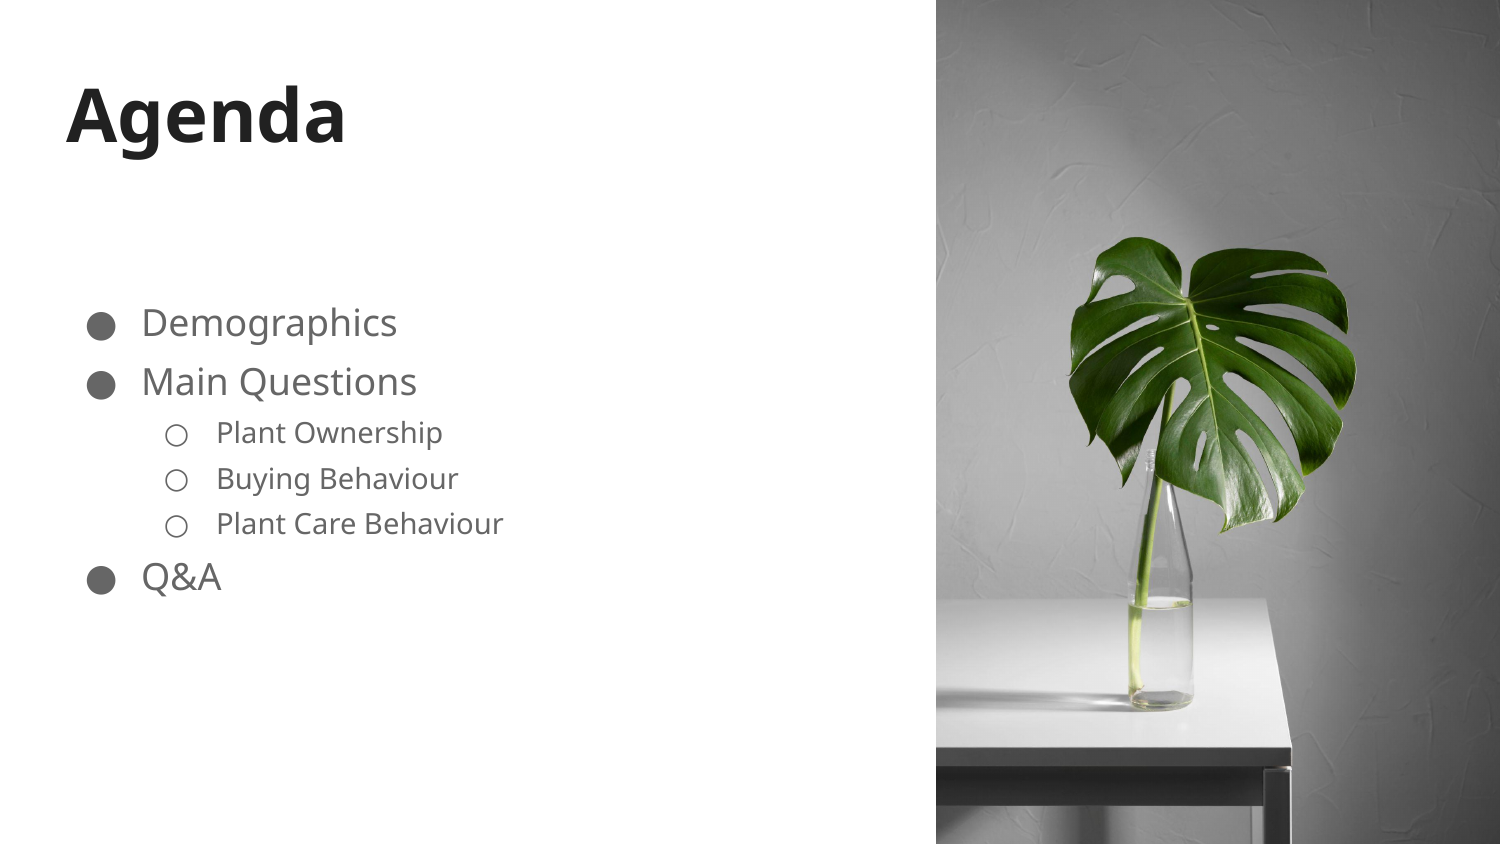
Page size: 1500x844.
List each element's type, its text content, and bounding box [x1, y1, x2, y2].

title Agenda [51, 48, 931, 180]
list Demographics Main Questions Plant Ownership Buying Behaviour Plant Care Behaviour Q&A [51, 274, 931, 750]
picture [936, 0, 1500, 844]
